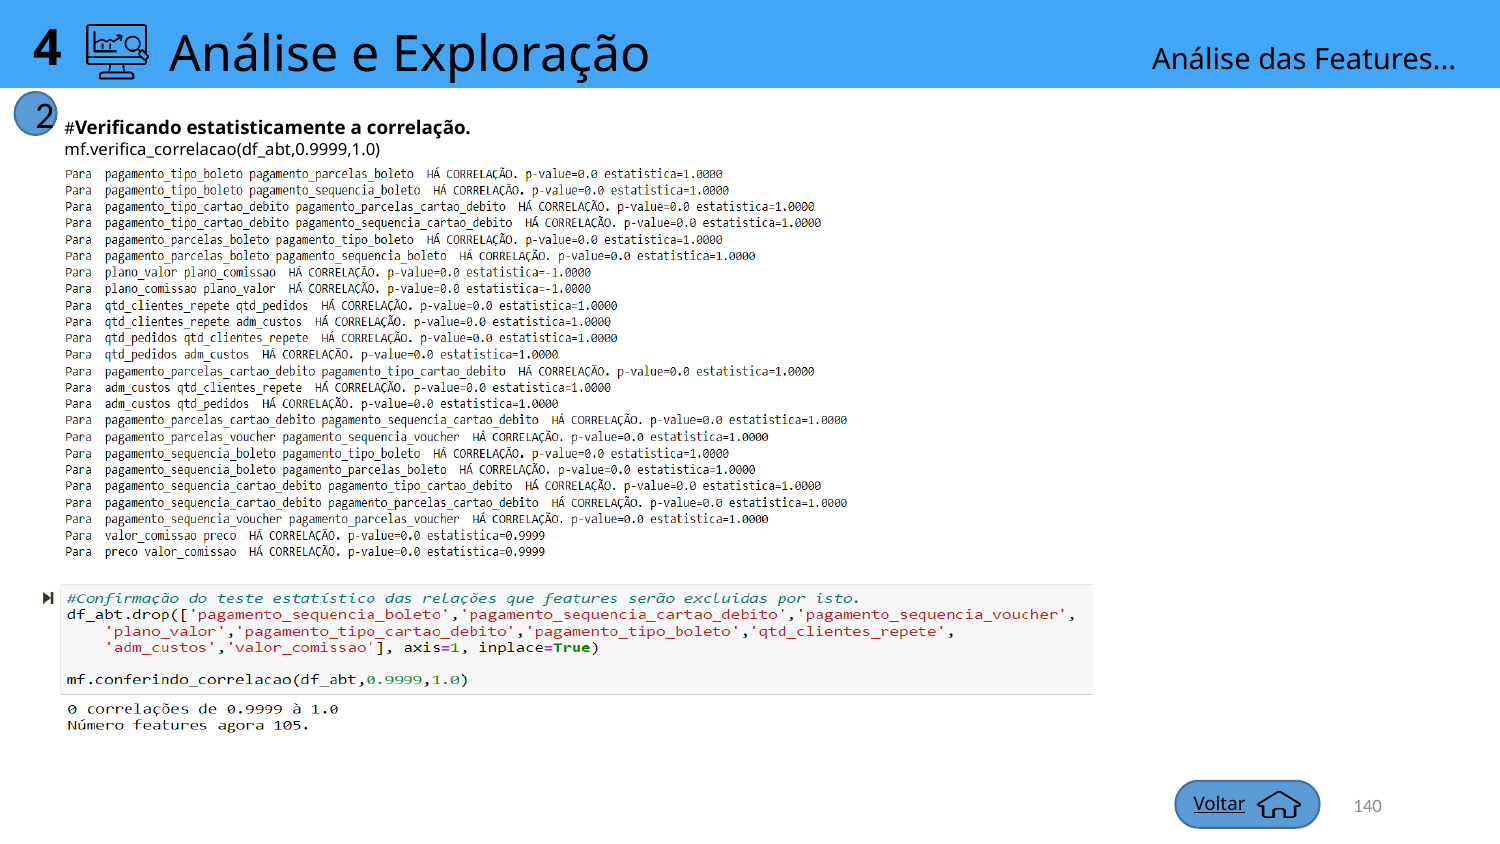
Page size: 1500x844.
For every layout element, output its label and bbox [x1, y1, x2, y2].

slide_number [1331, 782, 1397, 827]
text_box [14, 91, 876, 564]
picture [26, 581, 1093, 733]
picture [1257, 791, 1301, 818]
picture [86, 20, 149, 84]
text_box [0, 0, 1500, 90]
text_box [1174, 779, 1321, 829]
